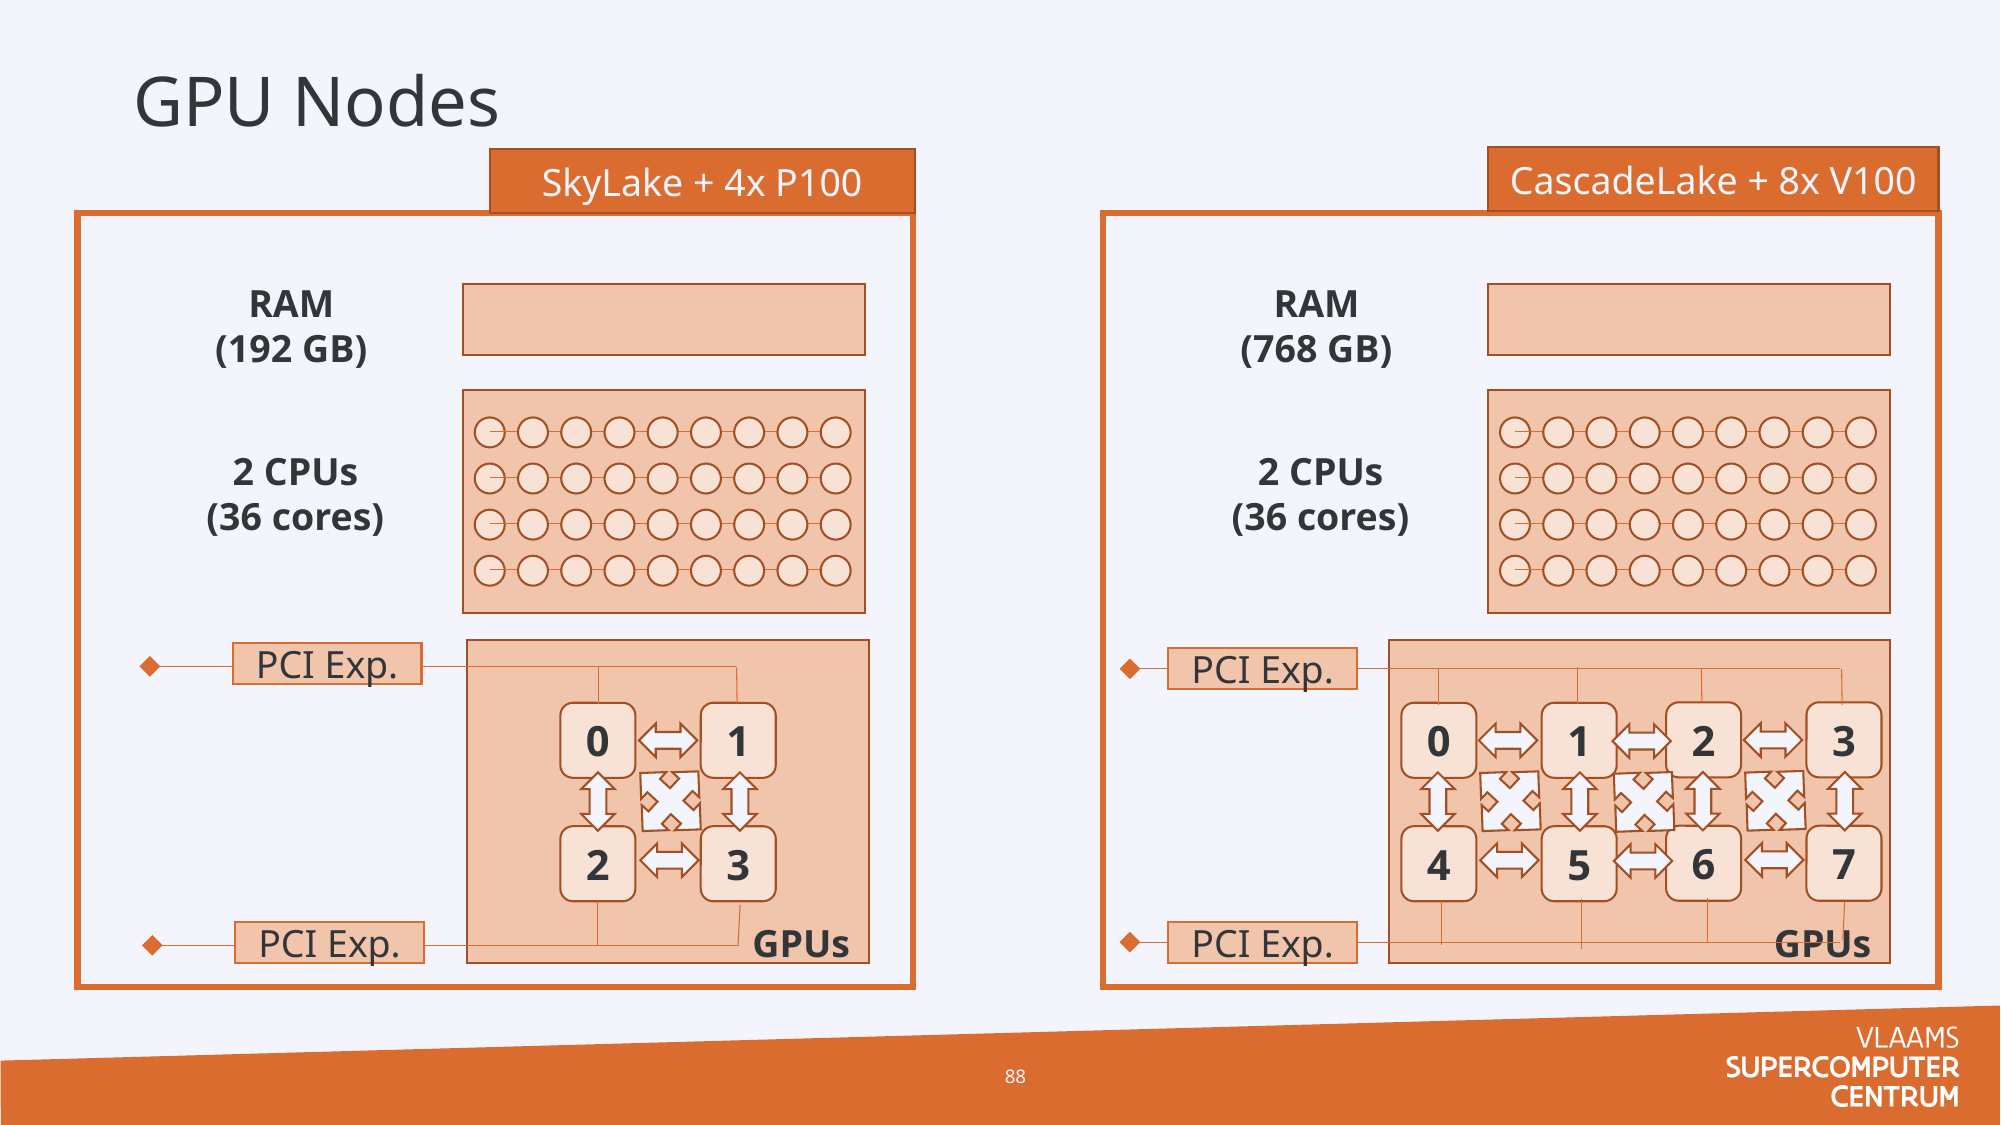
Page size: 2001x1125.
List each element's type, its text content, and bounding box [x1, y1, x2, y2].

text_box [741, 723, 757, 878]
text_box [1102, 147, 1939, 988]
picture [1725, 1021, 1960, 1117]
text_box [183, 390, 865, 614]
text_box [179, 272, 865, 379]
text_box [77, 148, 915, 988]
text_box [149, 642, 741, 963]
title GPU Nodes [118, 0, 1941, 213]
slide_number 88 [958, 1047, 1042, 1108]
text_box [467, 640, 901, 973]
